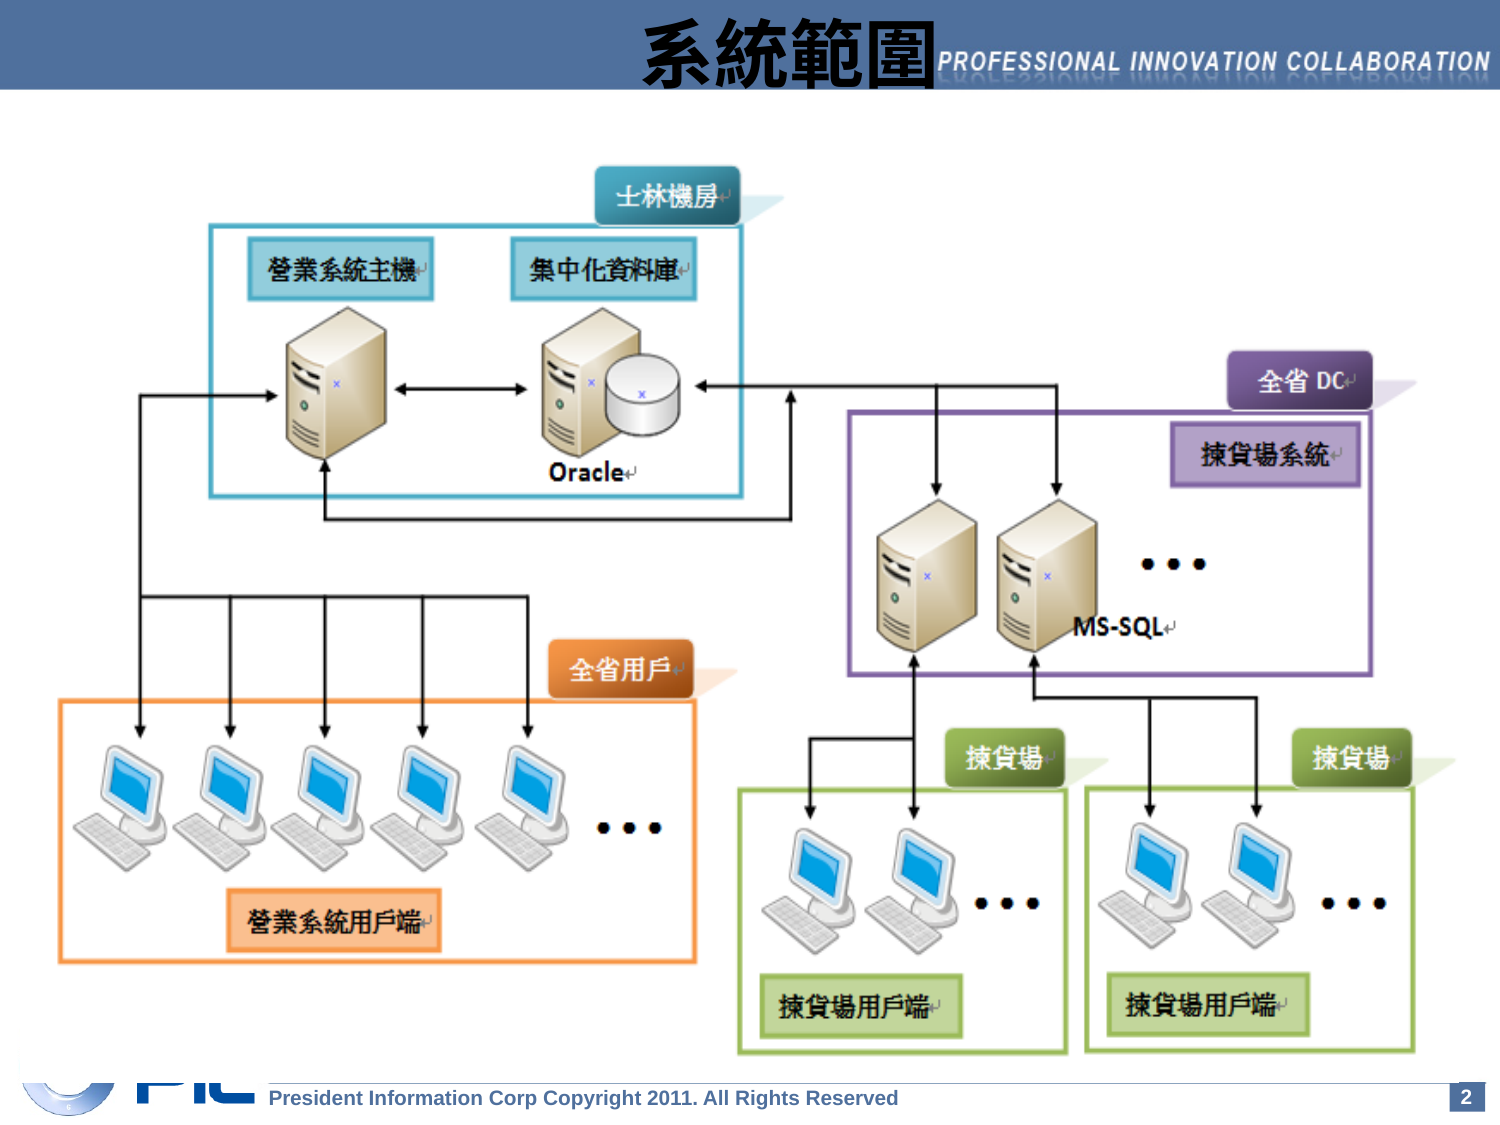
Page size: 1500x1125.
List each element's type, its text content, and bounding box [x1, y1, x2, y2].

title 系統範圍 [114, 0, 1465, 103]
picture [0, 0, 1500, 1125]
